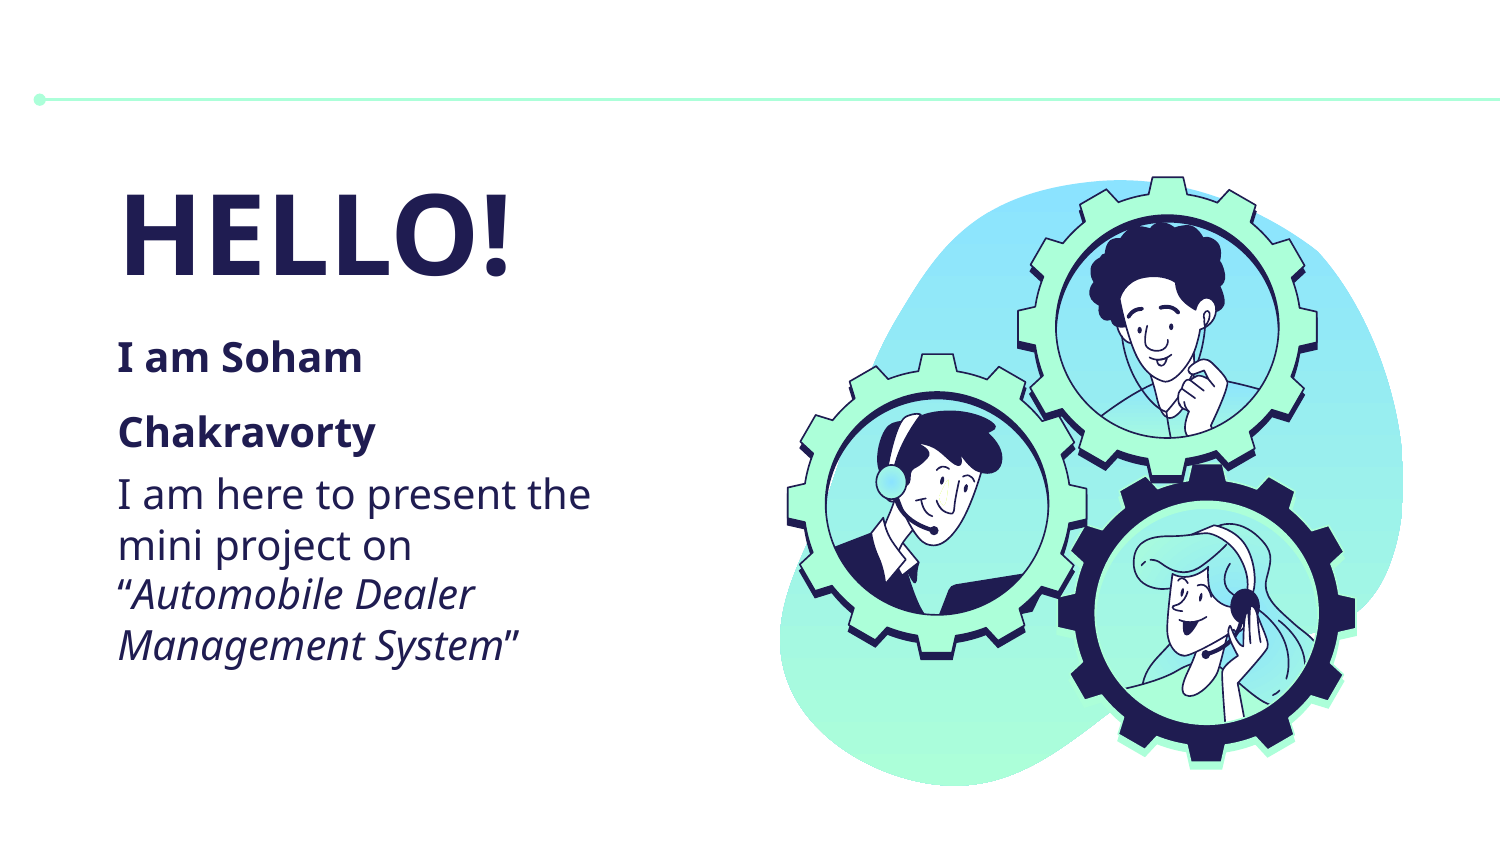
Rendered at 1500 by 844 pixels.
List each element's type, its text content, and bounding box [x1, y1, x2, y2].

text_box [775, 176, 1427, 786]
title HELLO! [102, 148, 1101, 237]
list I am Soham Chakravorty I am here to present the mini project on “Automobile Dealer Management System” [102, 290, 629, 744]
